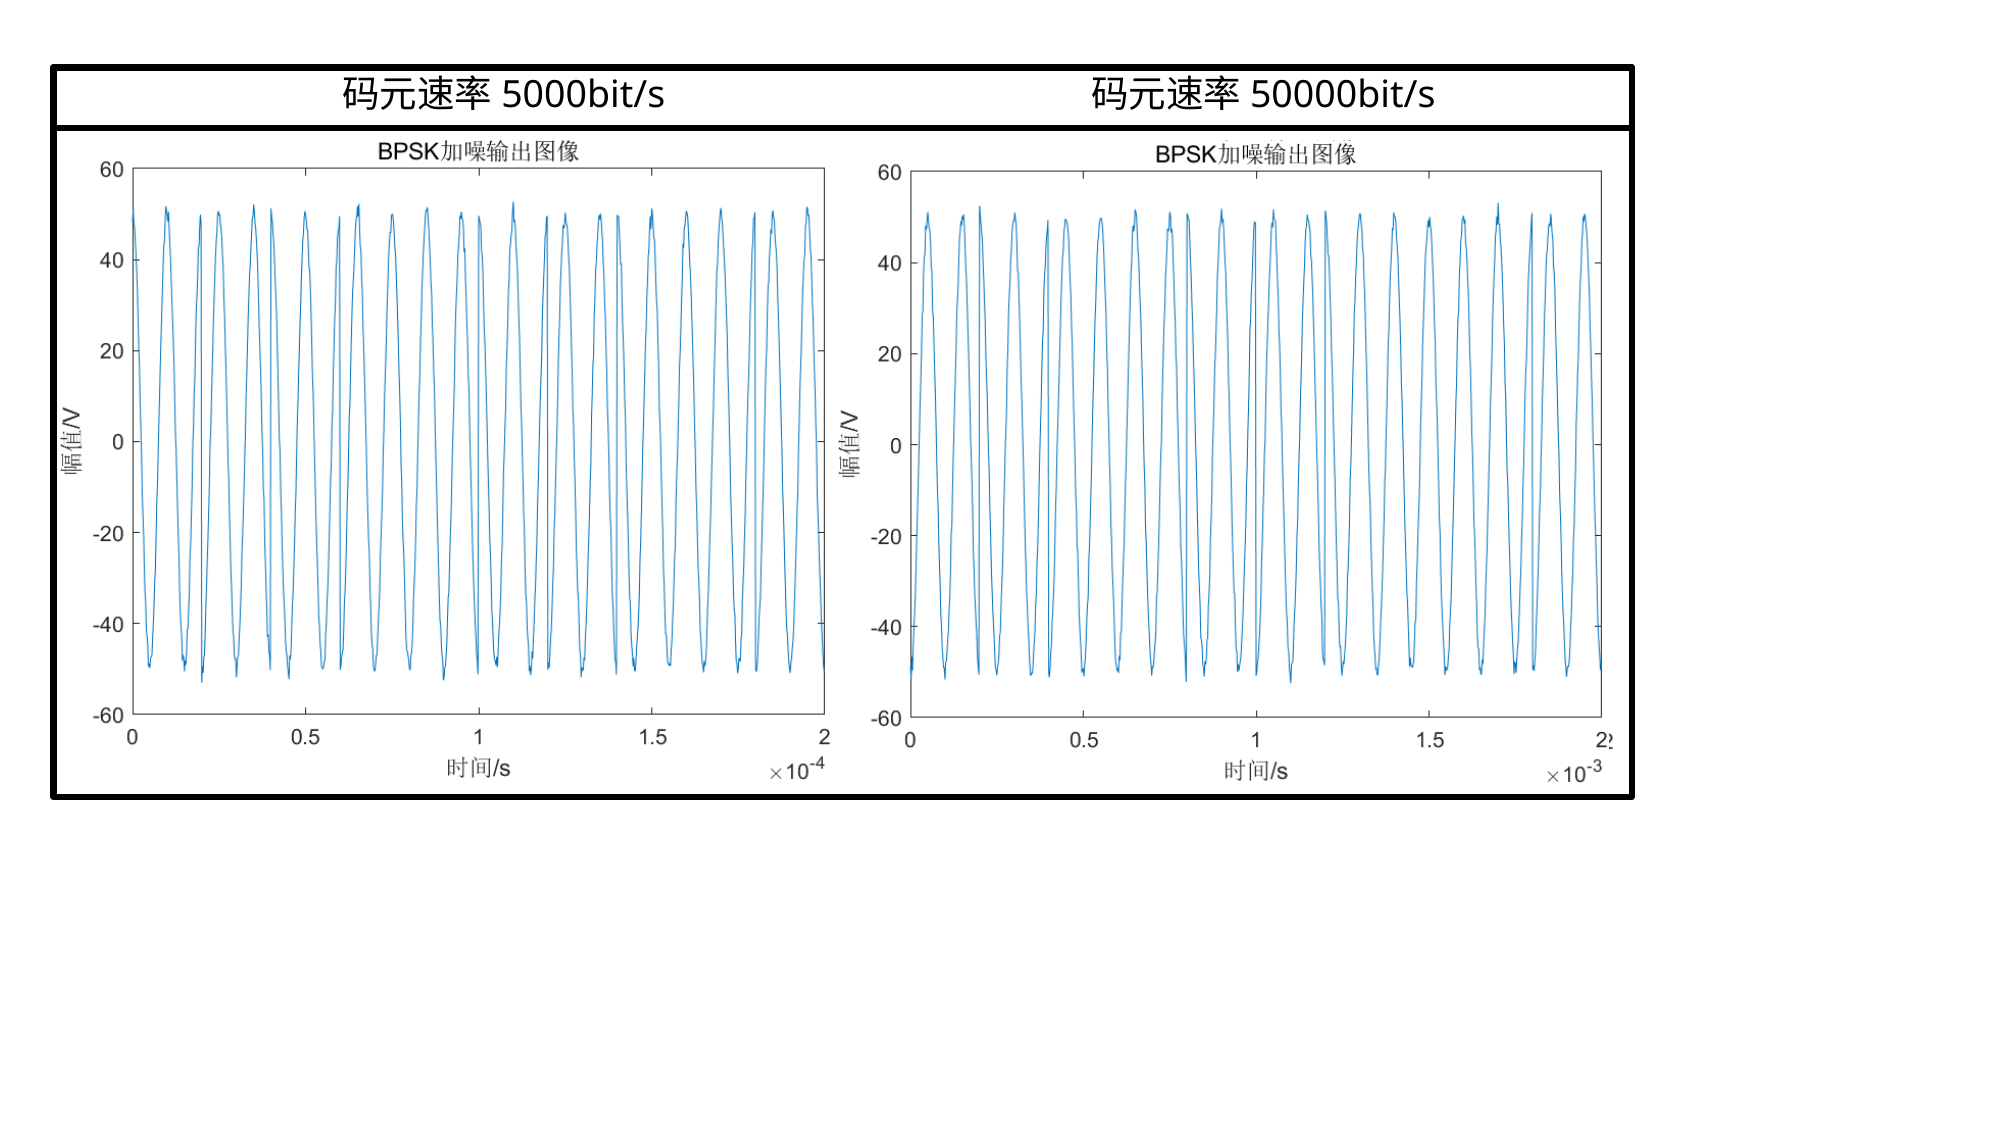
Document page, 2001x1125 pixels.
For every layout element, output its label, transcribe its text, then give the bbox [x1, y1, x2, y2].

text_box [53, 67, 1632, 128]
picture [836, 138, 1615, 787]
text_box 码元速率50000bit/s [1076, 63, 1451, 123]
text_box [53, 128, 1632, 798]
text_box 码元速率5000bit/s [327, 63, 681, 123]
picture [58, 138, 832, 782]
